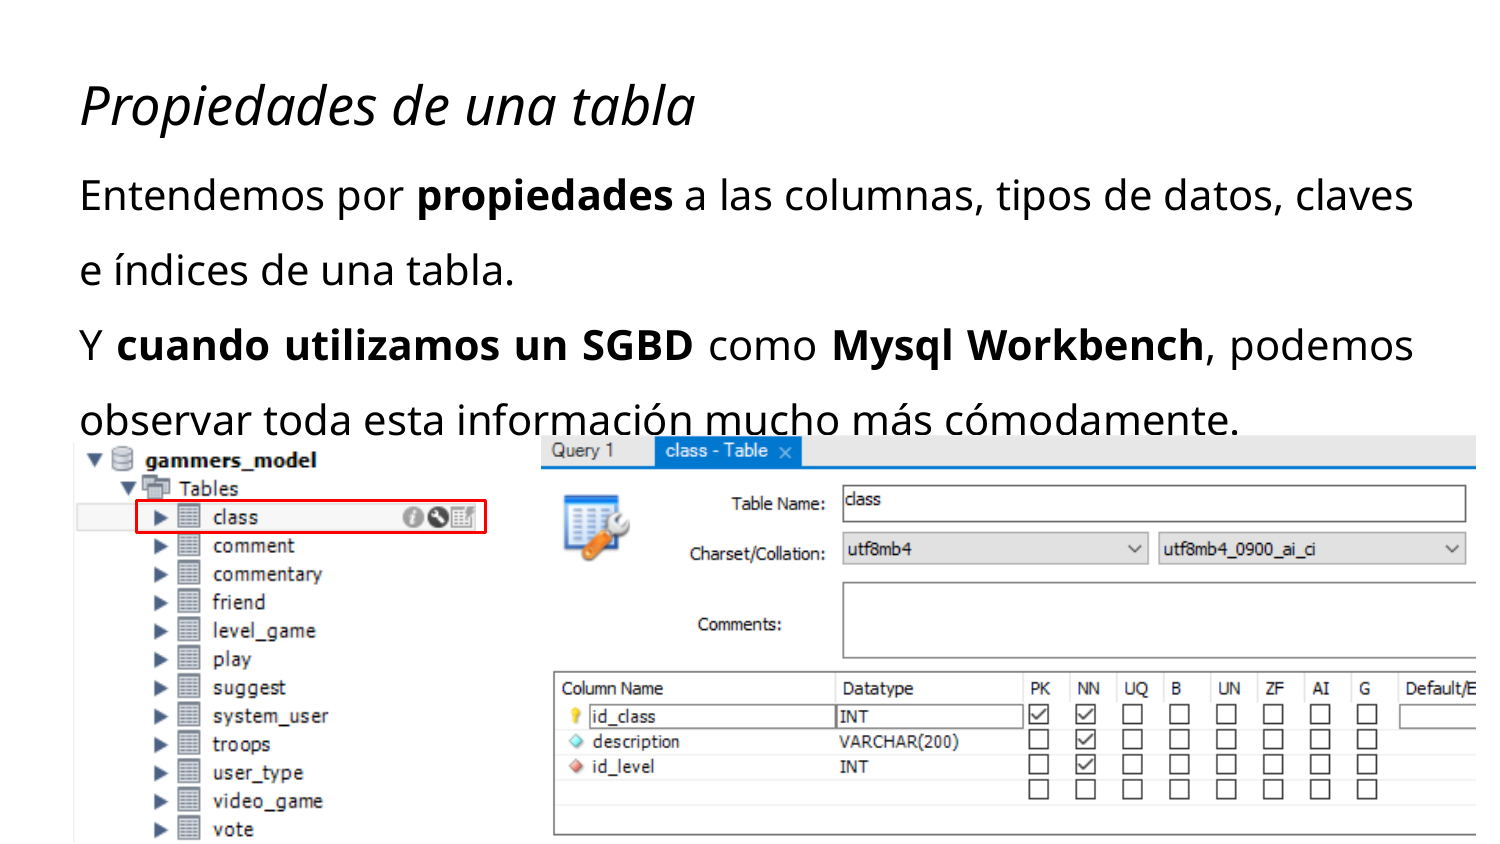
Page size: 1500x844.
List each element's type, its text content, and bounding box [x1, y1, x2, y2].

text_box [481, 500, 486, 533]
text_box Entendemos por propiedades a las columnas, tipos de datos, claves e índices de una tabla. Y cuando utilizamos un SGBD como Mysql Workbench, podemos observar toda esta información mucho más cómodamente. [64, 146, 1436, 442]
text_box Propiedades de una tabla [64, 56, 885, 173]
picture [540, 434, 1476, 842]
picture [73, 443, 476, 842]
